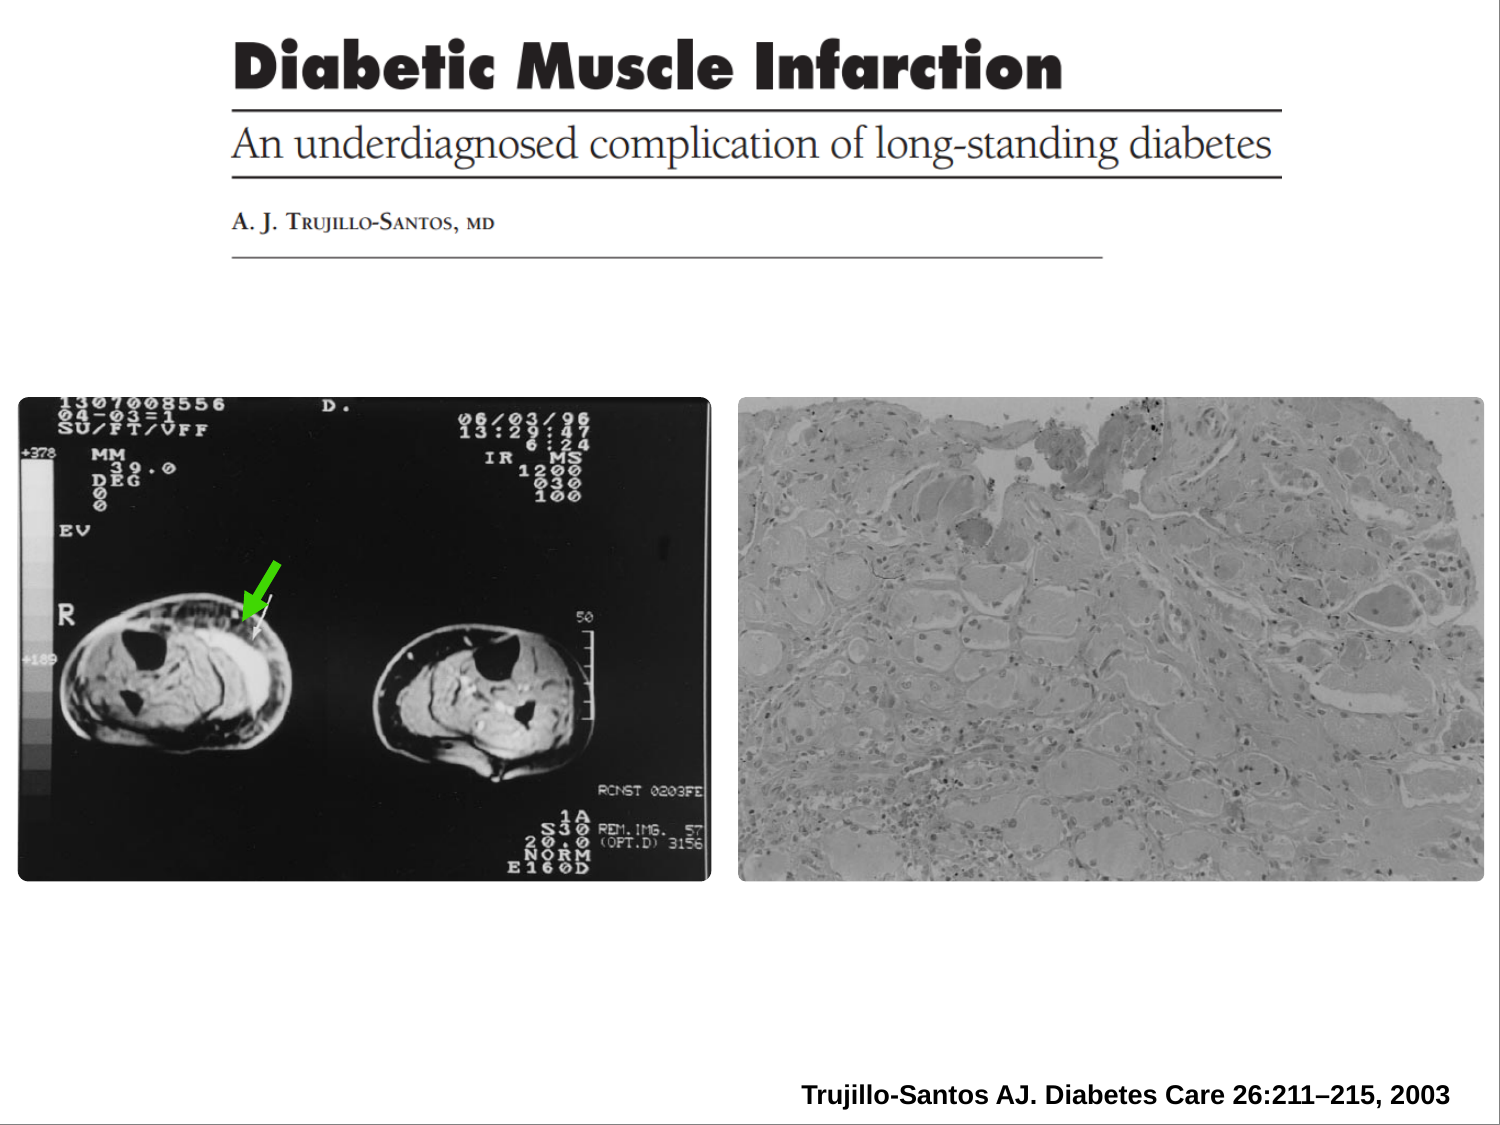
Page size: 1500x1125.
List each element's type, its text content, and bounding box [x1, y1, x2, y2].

text_box Trujillo-Santos AJ. Diabetes Care 26:211–215, 2003 [786, 1069, 1465, 1117]
picture [17, 396, 712, 882]
picture [737, 396, 1485, 882]
picture [218, 30, 1282, 270]
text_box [241, 562, 278, 622]
